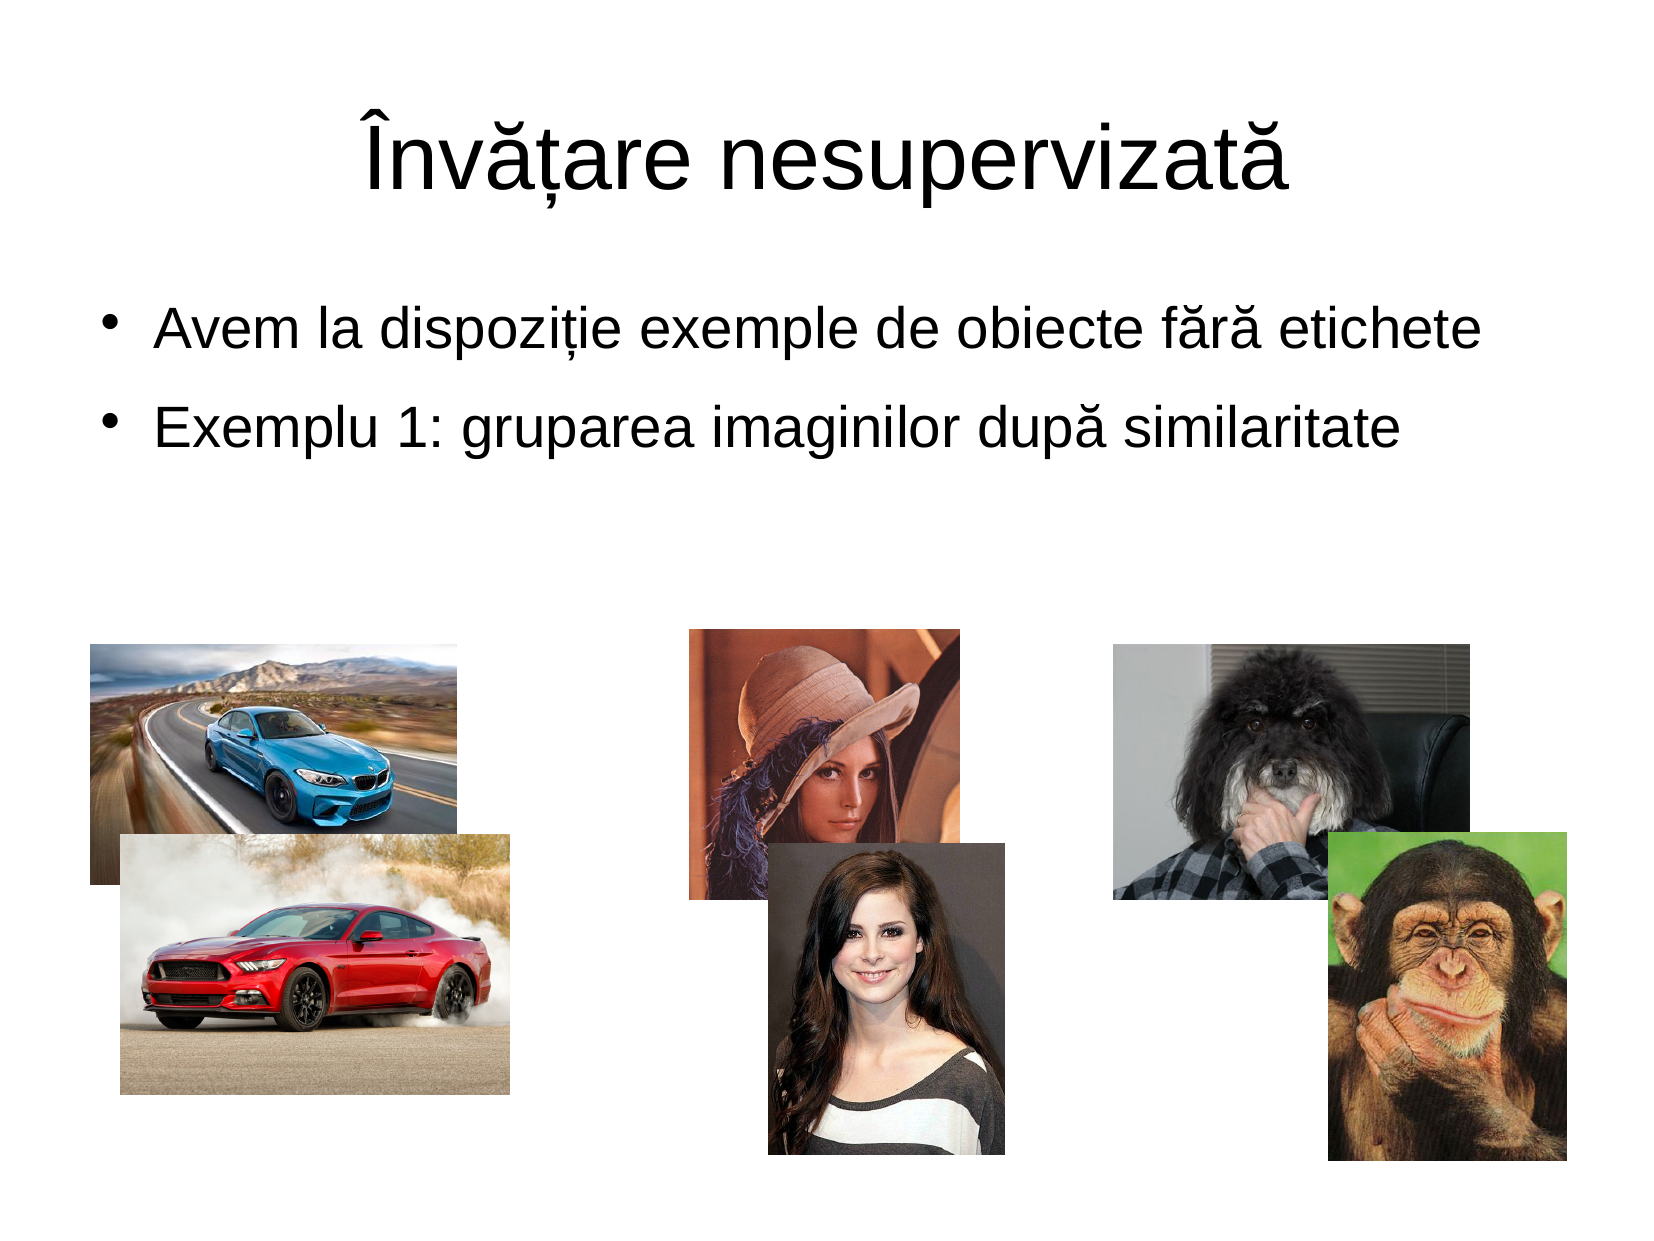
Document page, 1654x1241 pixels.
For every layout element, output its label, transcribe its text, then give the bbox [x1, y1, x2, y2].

text_box Avem la dispoziție exemple de obiecte fără etichete Exemplu 1: gruparea imaginilor după similaritate [82, 290, 1571, 1010]
picture [688, 629, 1005, 1156]
text_box Învățare nesupervizată [82, 49, 1571, 257]
picture [1112, 644, 1567, 1162]
picture [89, 644, 511, 1096]
